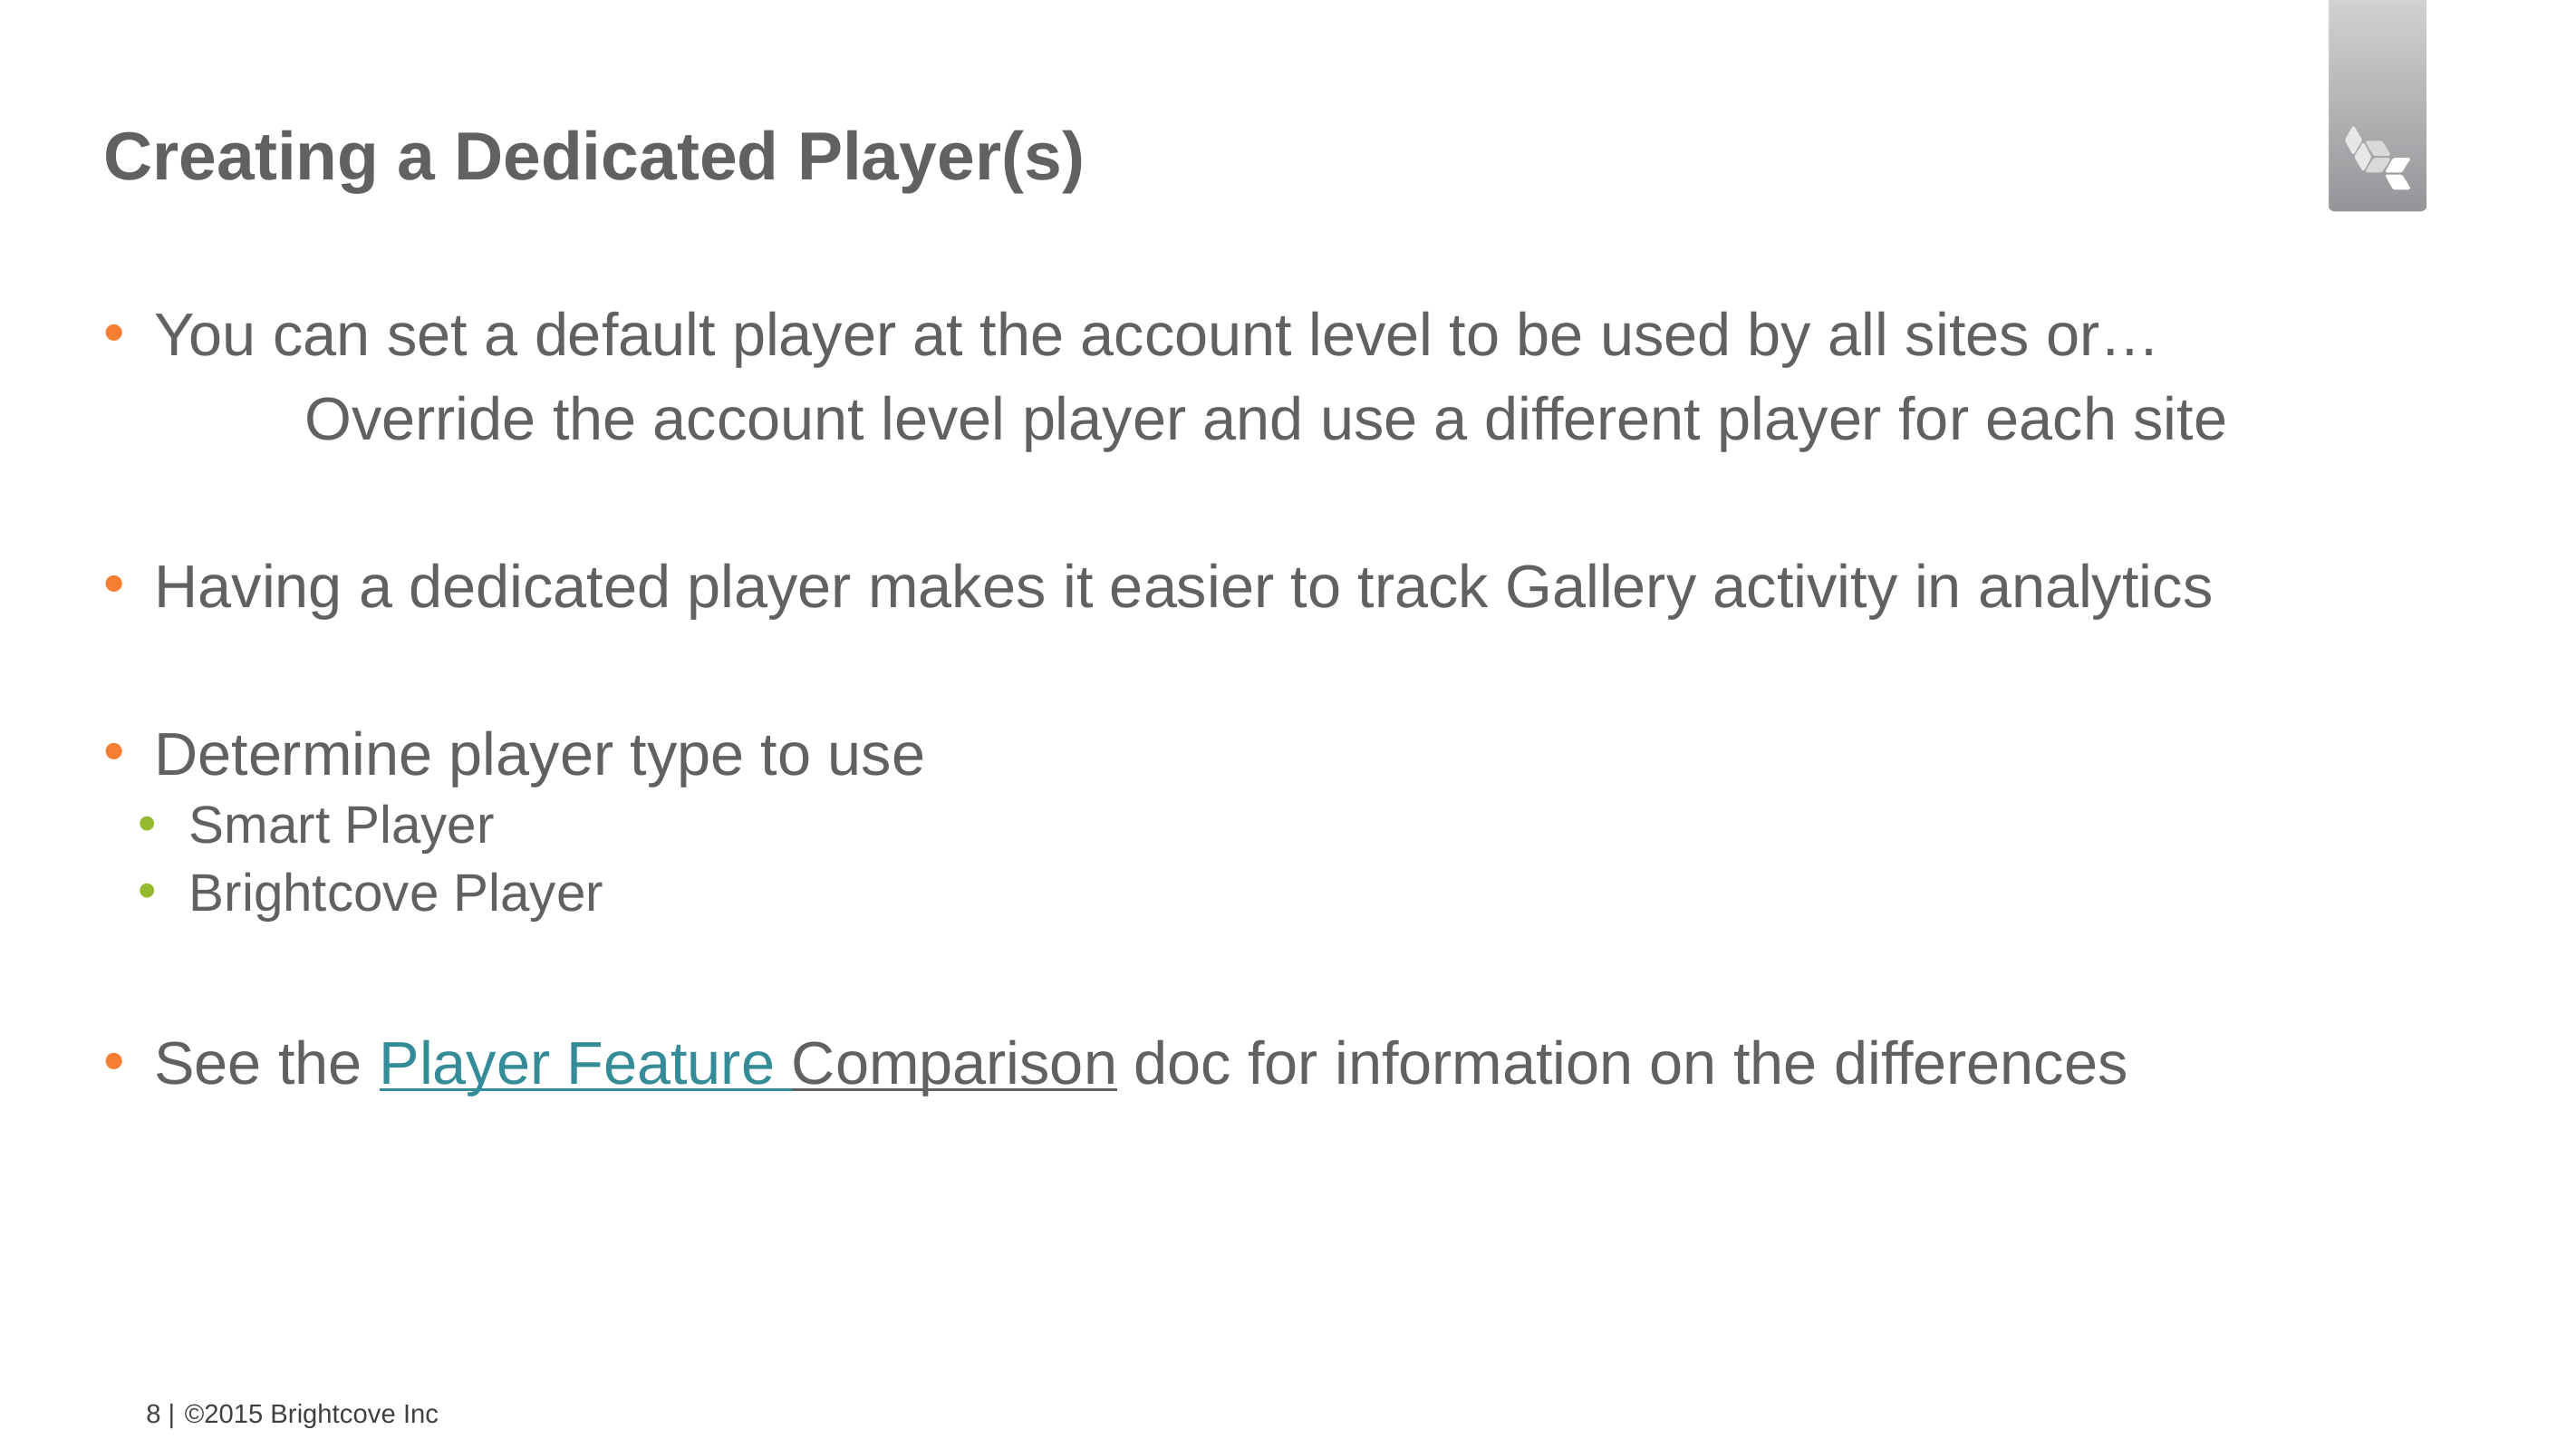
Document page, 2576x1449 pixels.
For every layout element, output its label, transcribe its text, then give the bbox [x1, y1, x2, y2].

title Creating a Dedicated Player(s) [80, 44, 2270, 260]
footer ©2015 Brightcove Inc [189, 1374, 988, 1449]
slide_number 8 | [88, 1374, 189, 1449]
list You can set a default player at the account level to be used by all sites or… Override the account level player and use a different player for each site Having a dedicated player makes it easier to track Gallery activity in analytics Determine player type to use Smart Player Brightcove Player See the Player Feature Comparison doc for information on the differences [80, 284, 2441, 1302]
